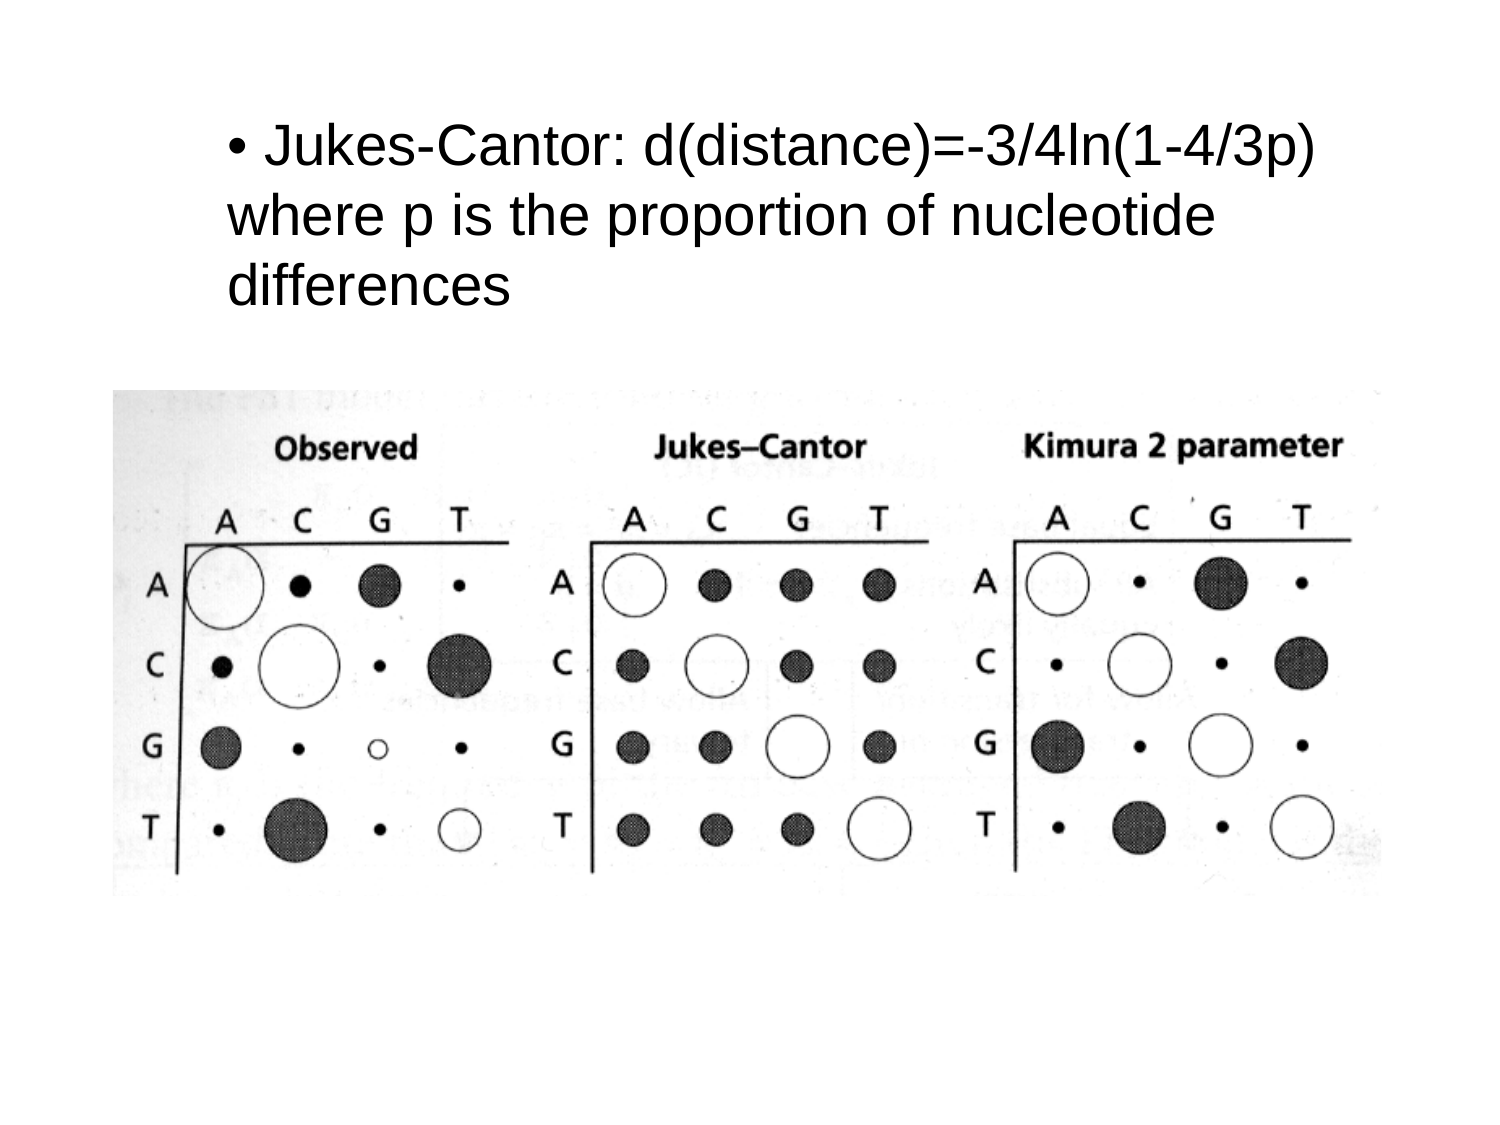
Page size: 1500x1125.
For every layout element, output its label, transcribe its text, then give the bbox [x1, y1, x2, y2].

text_box • Jukes-Cantor: d(distance)=-3/4ln(1-4/3p) where p is the proportion of nucleotide differences [212, 99, 1350, 325]
picture [109, 387, 1391, 906]
